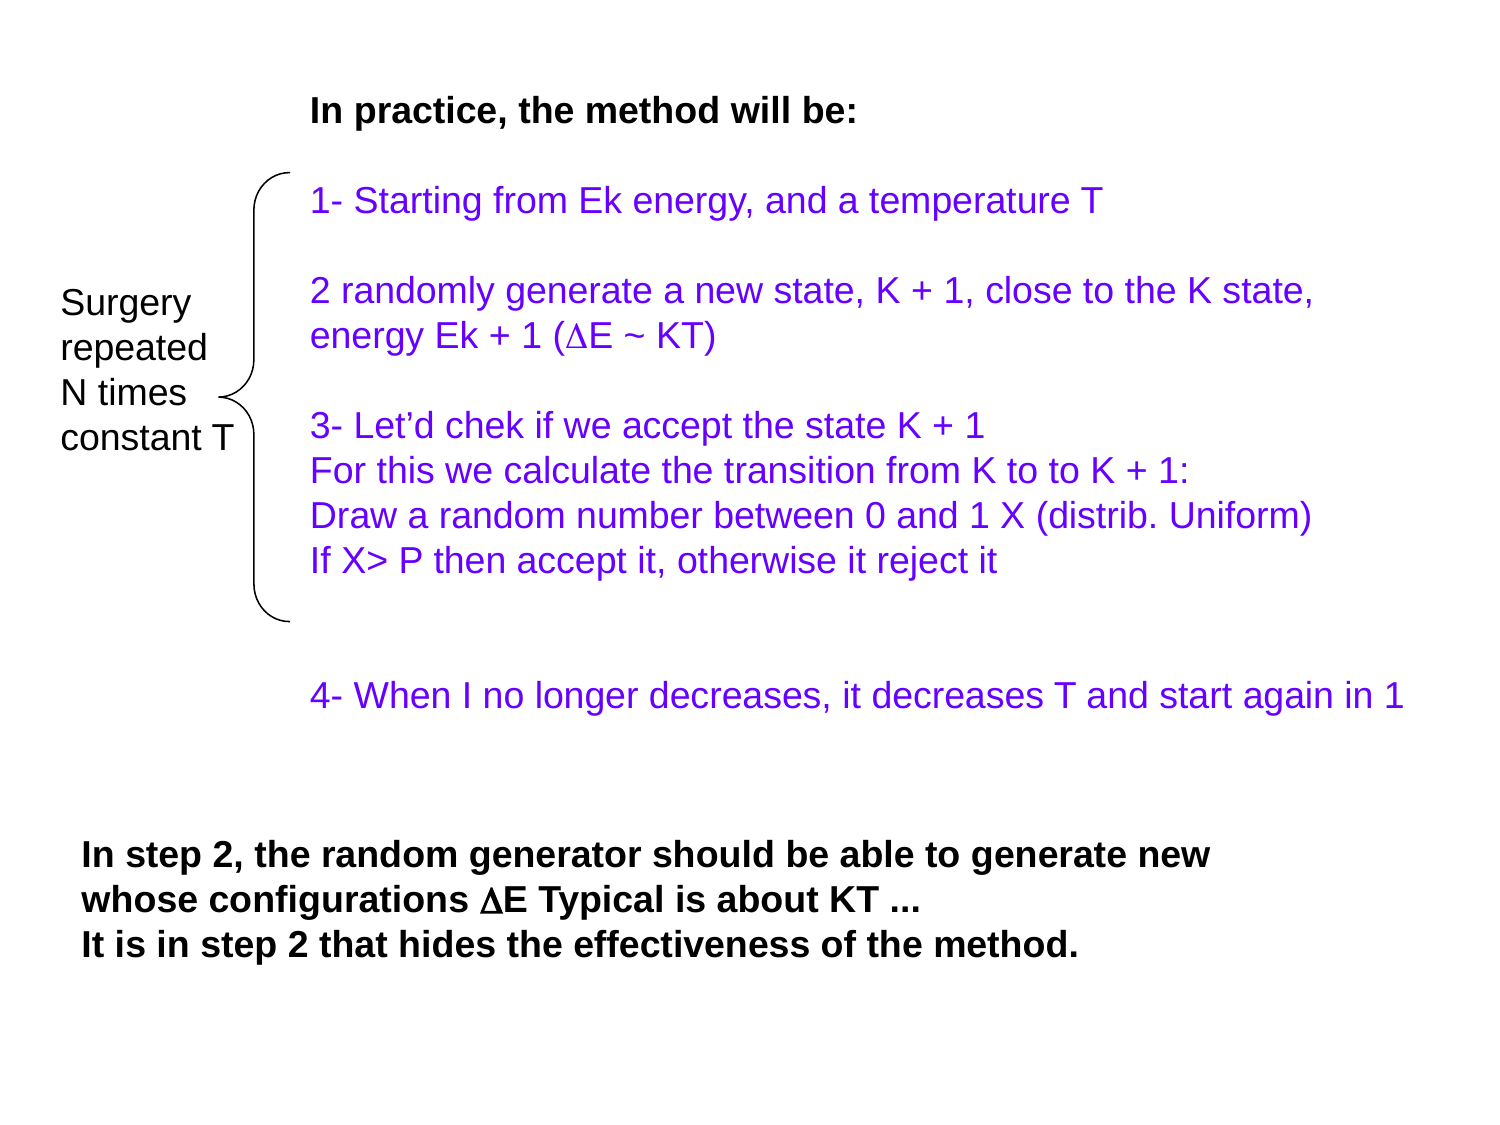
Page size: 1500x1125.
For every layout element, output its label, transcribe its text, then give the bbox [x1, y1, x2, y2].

text_box Surgery repeated N times constant T [45, 270, 250, 466]
text_box In practice, the method will be: 1- Starting from Ek energy, and a temperature T 2 randomly generate a new state, K + 1, close to the K state, energy Ek + 1 (E ~ KT) 3- Let’d chek if we accept the state K + 1 For this we calculate the transition from K to to K + 1: Draw a random number between 0 and 1 X (distrib. Uniform) If X> P then accept it, otherwise it reject it 4- When I no longer decreases, it decreases T and start again in 1 [295, 78, 1500, 724]
text_box [250, 172, 290, 622]
text_box In step 2, the random generator should be able to generate new whose configurations E Typical is about KT ... It is in step 2 that hides the effectiveness of the method. [66, 777, 1227, 974]
